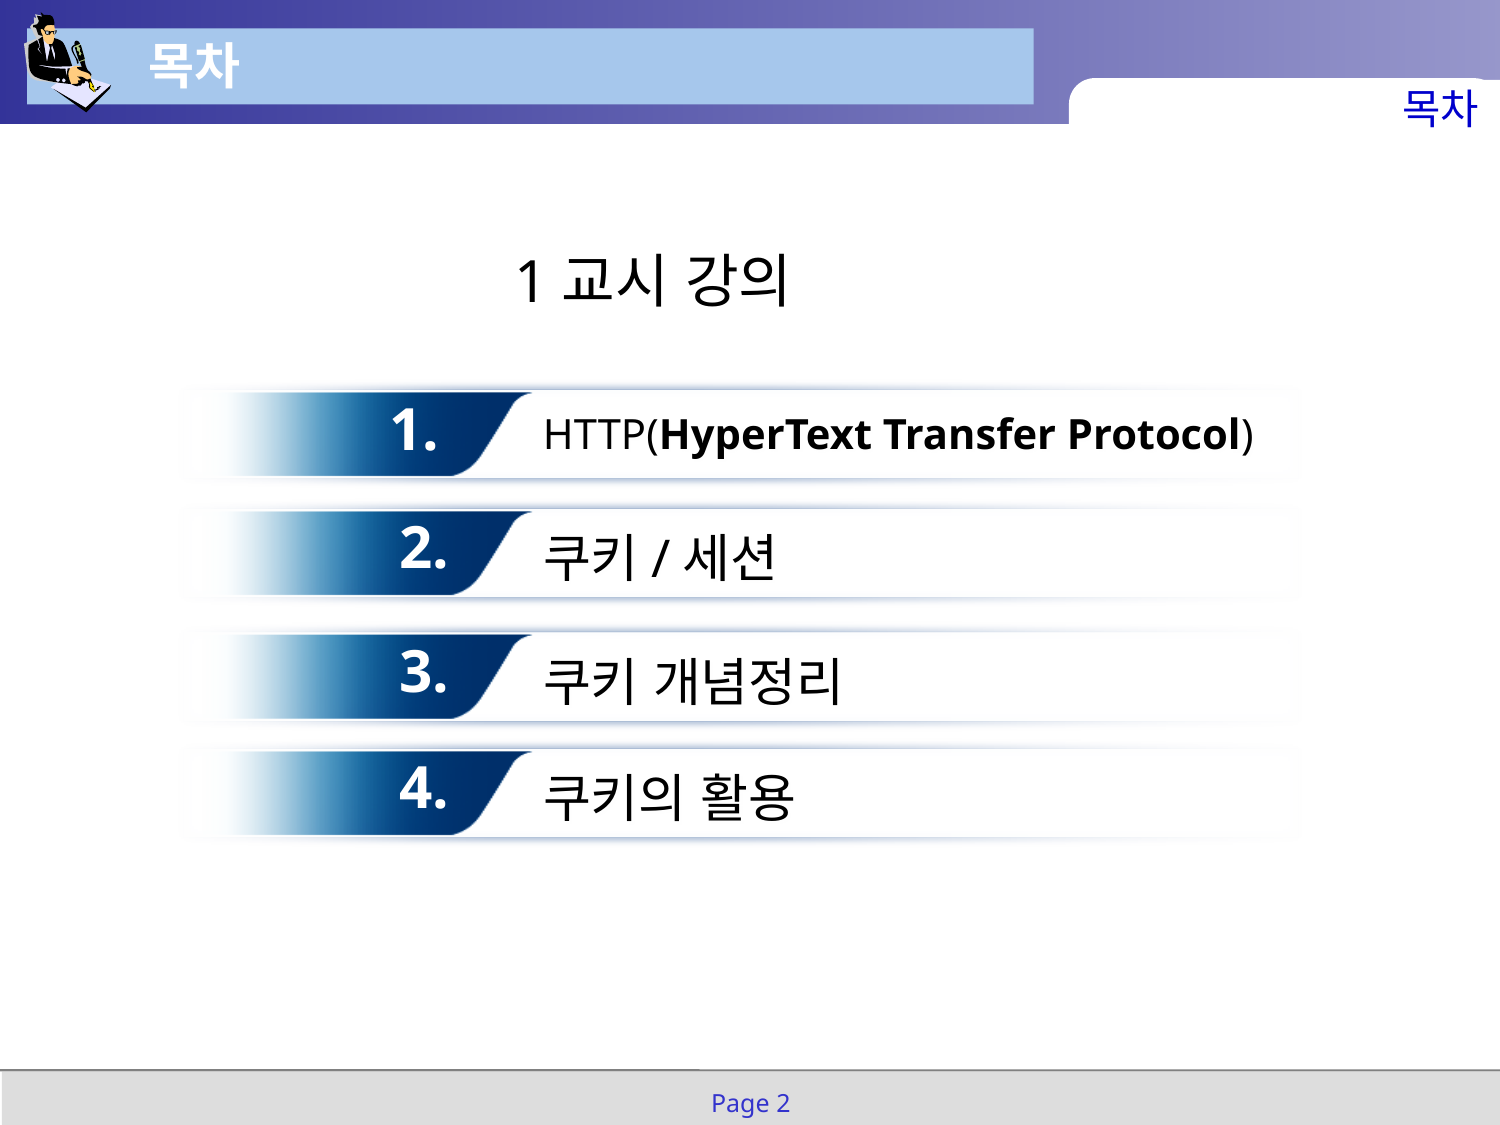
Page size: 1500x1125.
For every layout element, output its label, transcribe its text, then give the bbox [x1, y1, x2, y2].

text_box 목차 [1080, 76, 1486, 139]
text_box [76, 361, 1412, 500]
text_box 1교시 강의 [499, 236, 807, 322]
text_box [76, 604, 1378, 720]
slide_number Page 2 [682, 1079, 819, 1124]
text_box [76, 481, 1378, 604]
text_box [76, 720, 1378, 858]
text_box 목차 [133, 26, 880, 102]
